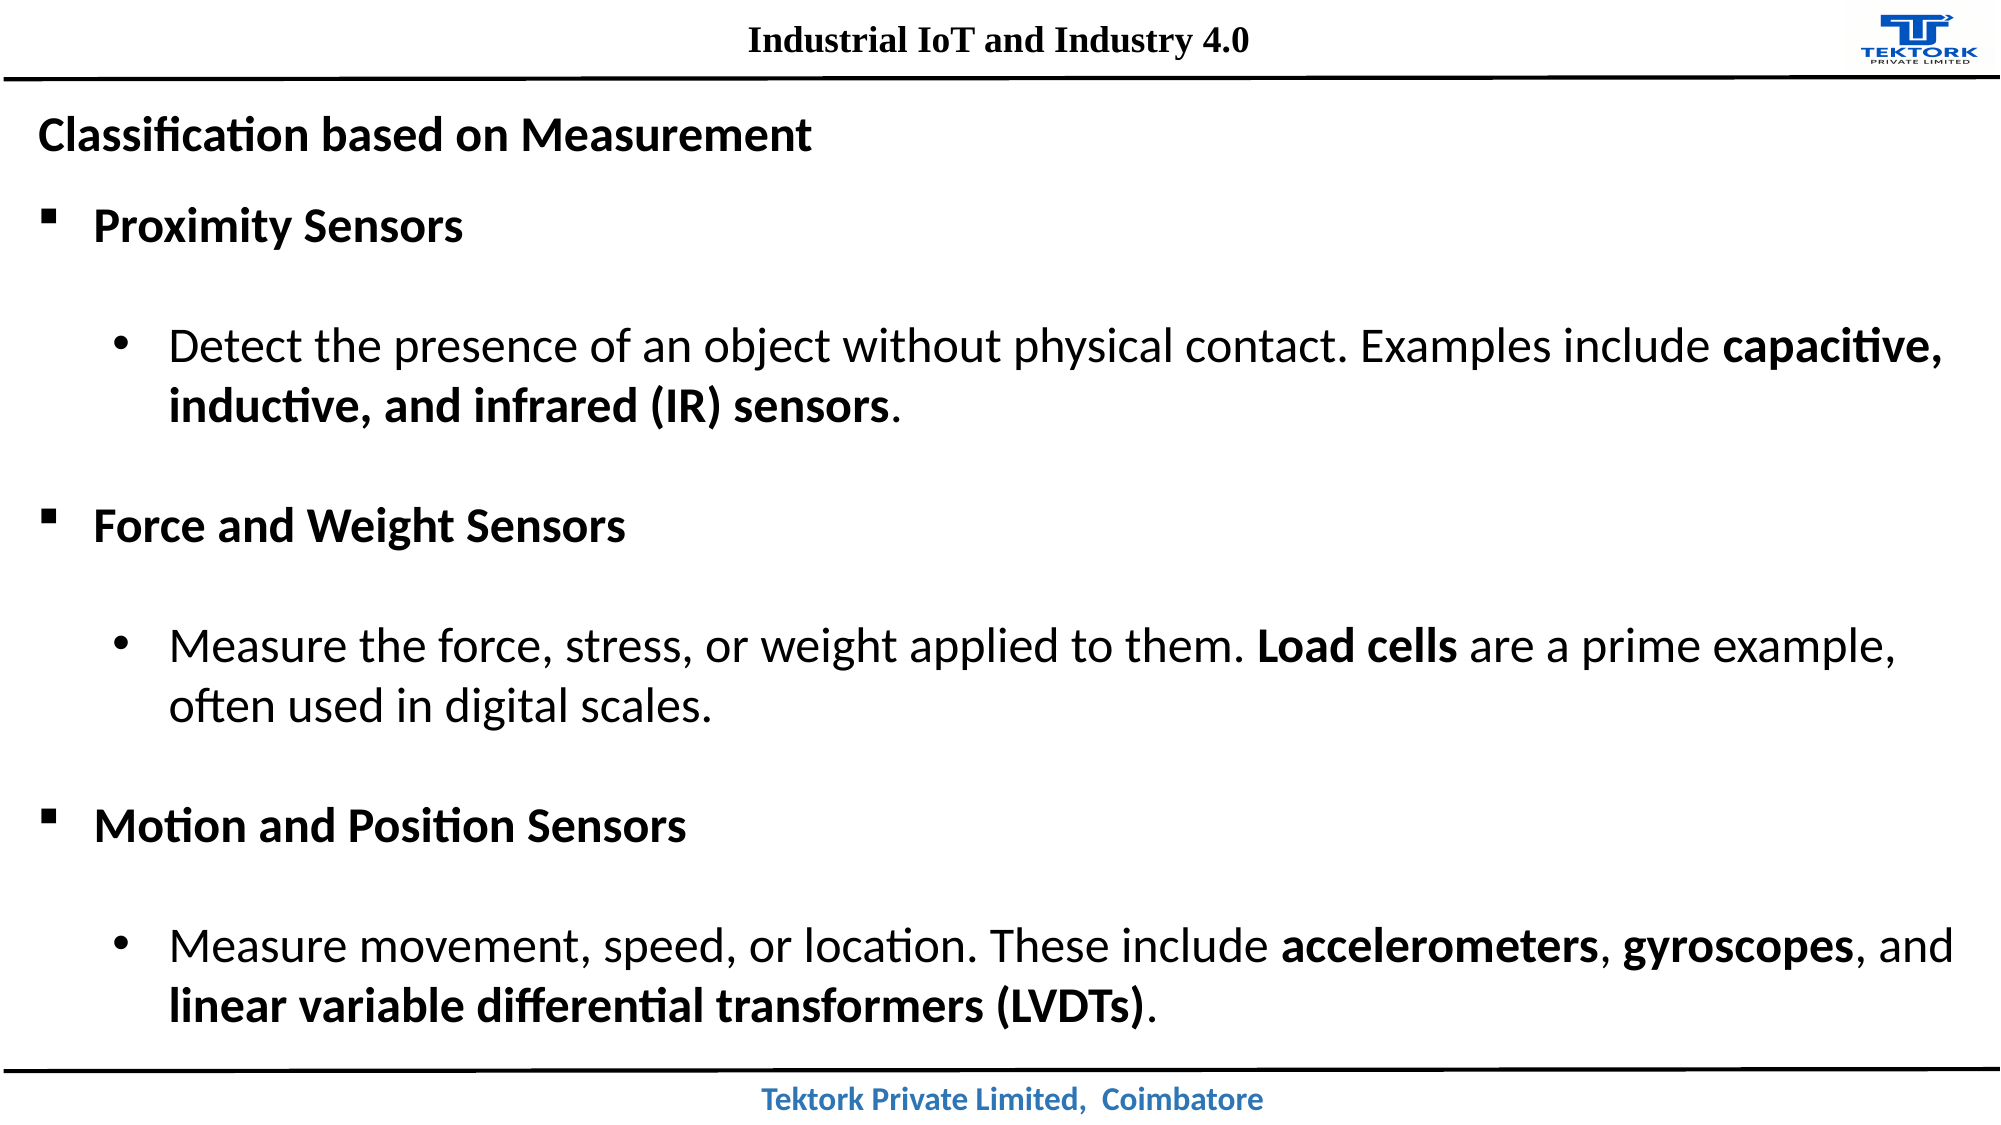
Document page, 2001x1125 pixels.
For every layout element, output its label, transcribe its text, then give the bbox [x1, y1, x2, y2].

text_box Industrial IoT and Industry 4.0 [732, 7, 1267, 68]
picture [1845, 1, 1995, 77]
text_box Proximity Sensors Detect the presence of an object without physical contact. Examples include capacitive, inductive, and infrared (IR) sensors. Force and Weight Sensors Measure the force, stress, or weight applied to them. Load cells are a prime example, often used in digital scales. Motion and Position Sensors Measure movement, speed, or location. These include accelerometers, gyroscopes, and linear variable differential transformers (LVDTs). [22, 184, 1973, 1040]
text_box Tektork Private Limited, Coimbatore [419, 1072, 1608, 1125]
text_box Classification based on Measurement [23, 94, 829, 169]
